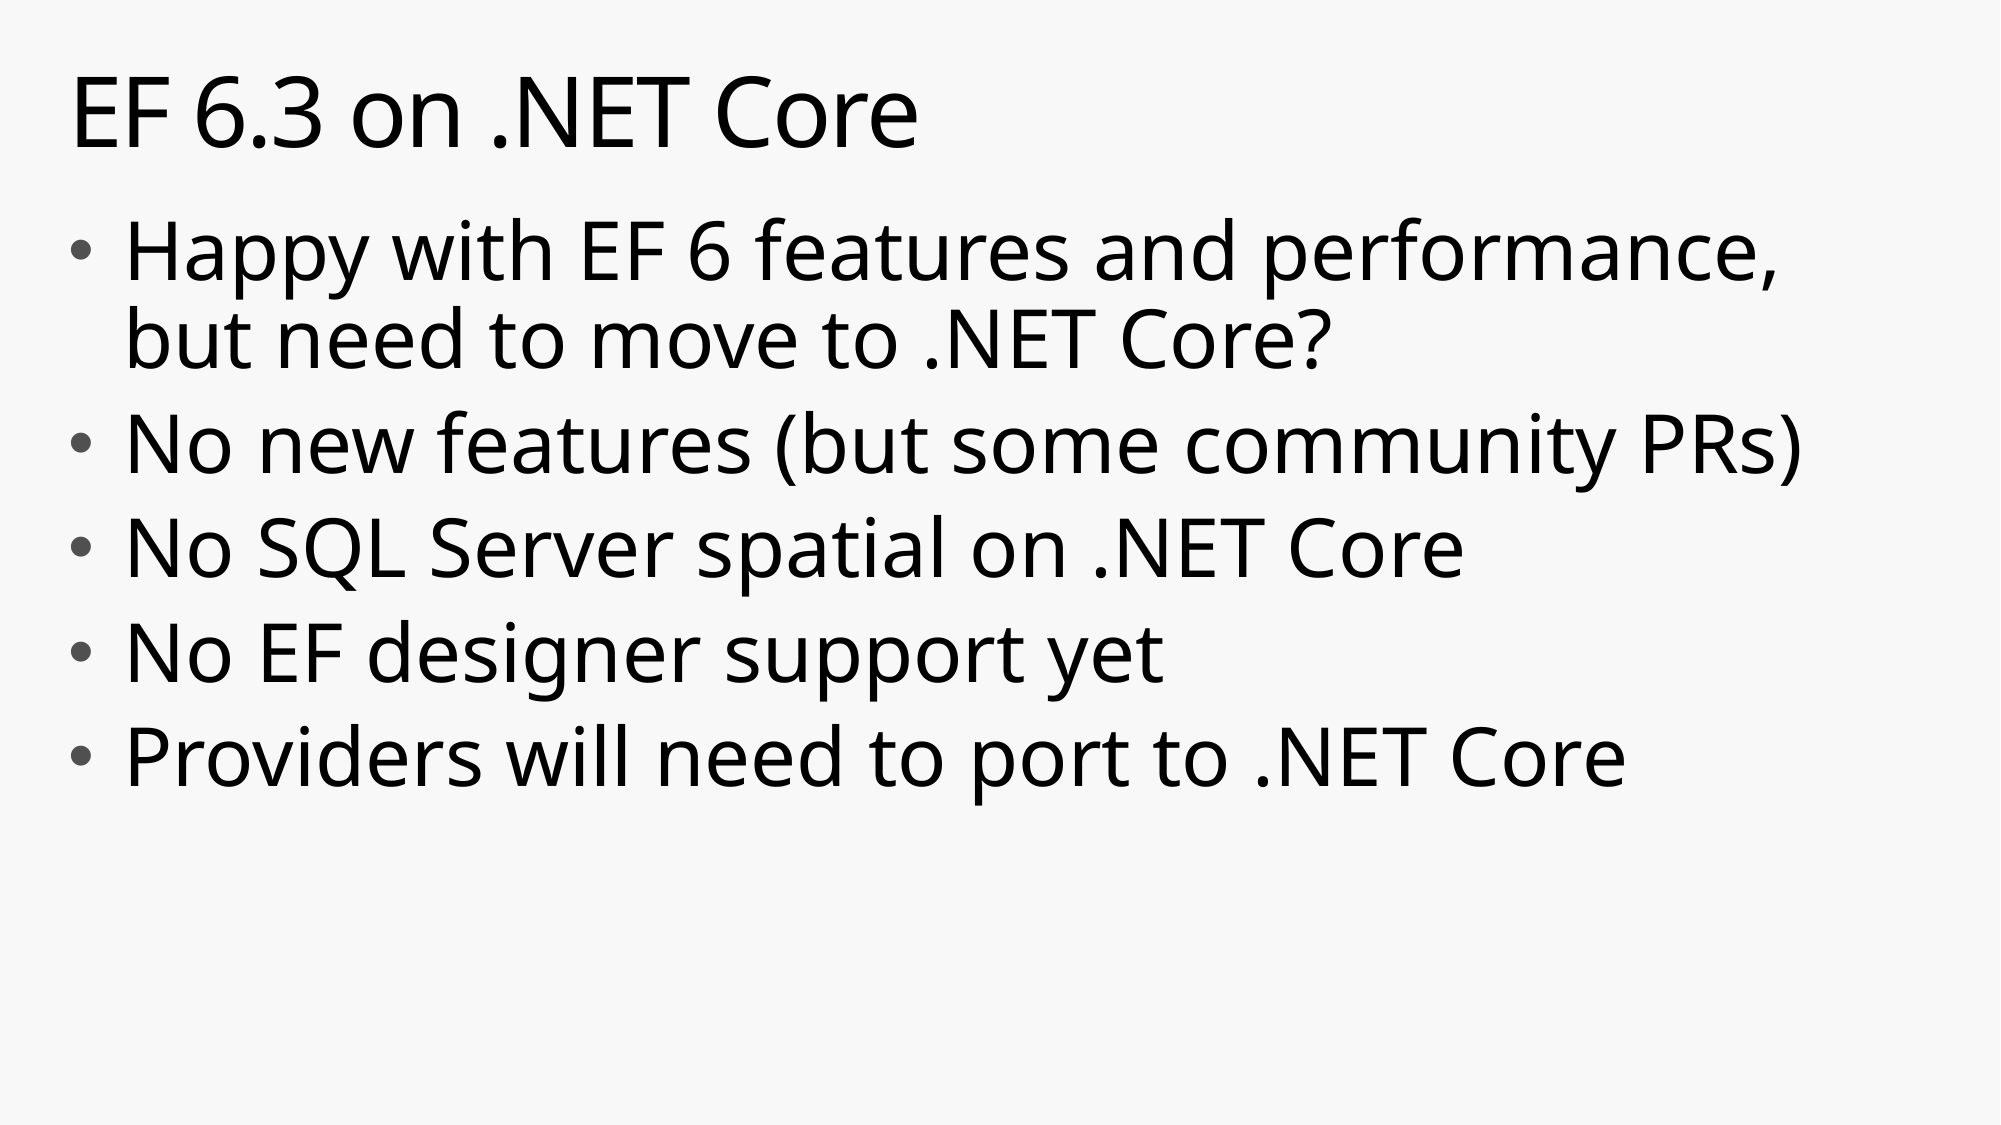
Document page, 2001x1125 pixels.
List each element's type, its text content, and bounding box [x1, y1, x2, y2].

list Happy with EF 6 features and performance, but need to move to .NET Core? No new features (but some community PRs) No SQL Server spatial on .NET Core No EF designer support yet Providers will need to port to .NET Core [44, 196, 1956, 839]
title EF 6.3 on .NET Core [44, 47, 1957, 196]
